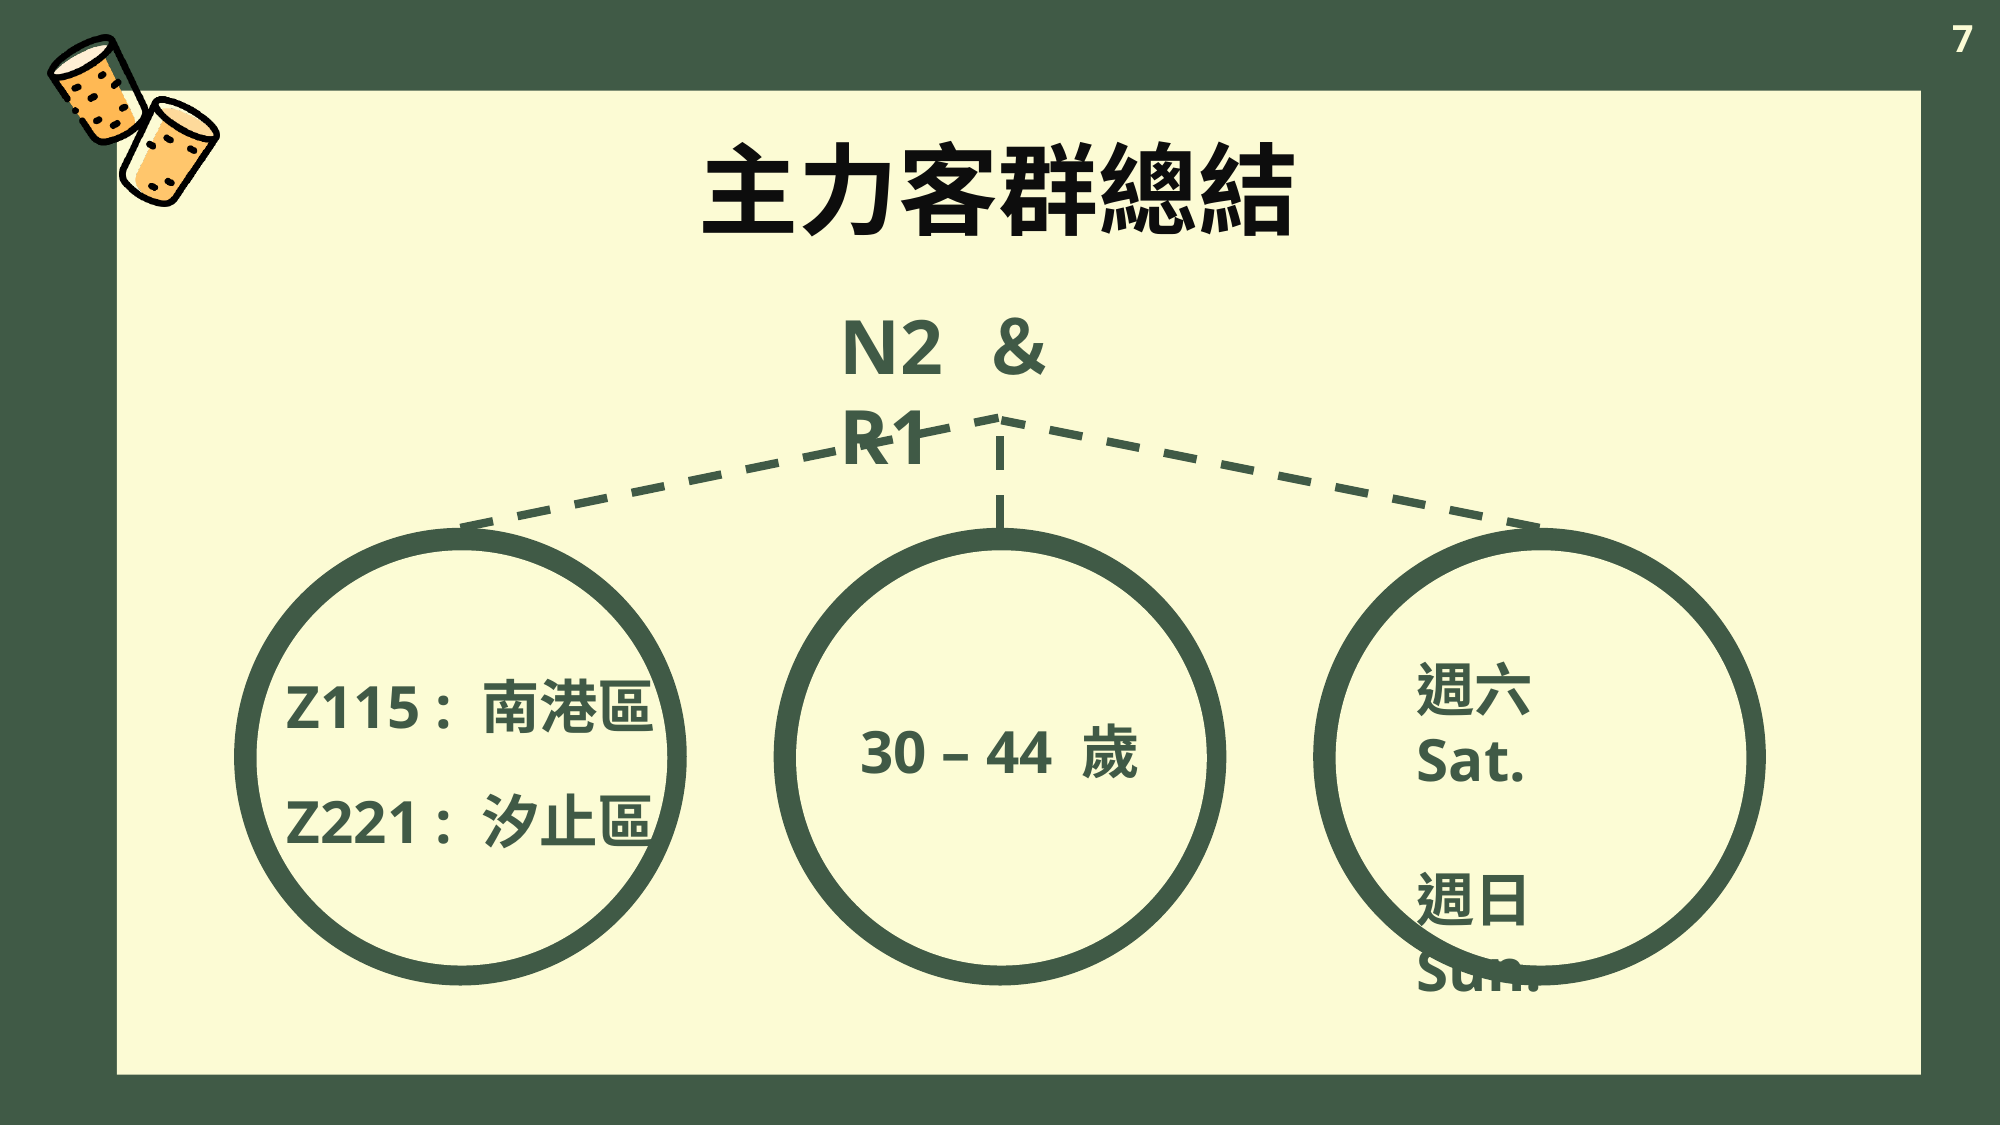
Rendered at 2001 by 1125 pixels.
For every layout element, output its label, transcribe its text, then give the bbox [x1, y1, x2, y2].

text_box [773, 528, 1227, 986]
picture [46, 33, 220, 207]
text_box 主力客群總結 [683, 120, 1316, 255]
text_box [460, 417, 999, 528]
text_box 7 [1937, 7, 1989, 67]
text_box N2 ＆ R1 [824, 292, 1173, 420]
text_box [116, 90, 1922, 1076]
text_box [1001, 420, 1540, 528]
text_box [234, 527, 687, 986]
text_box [1313, 527, 1766, 986]
